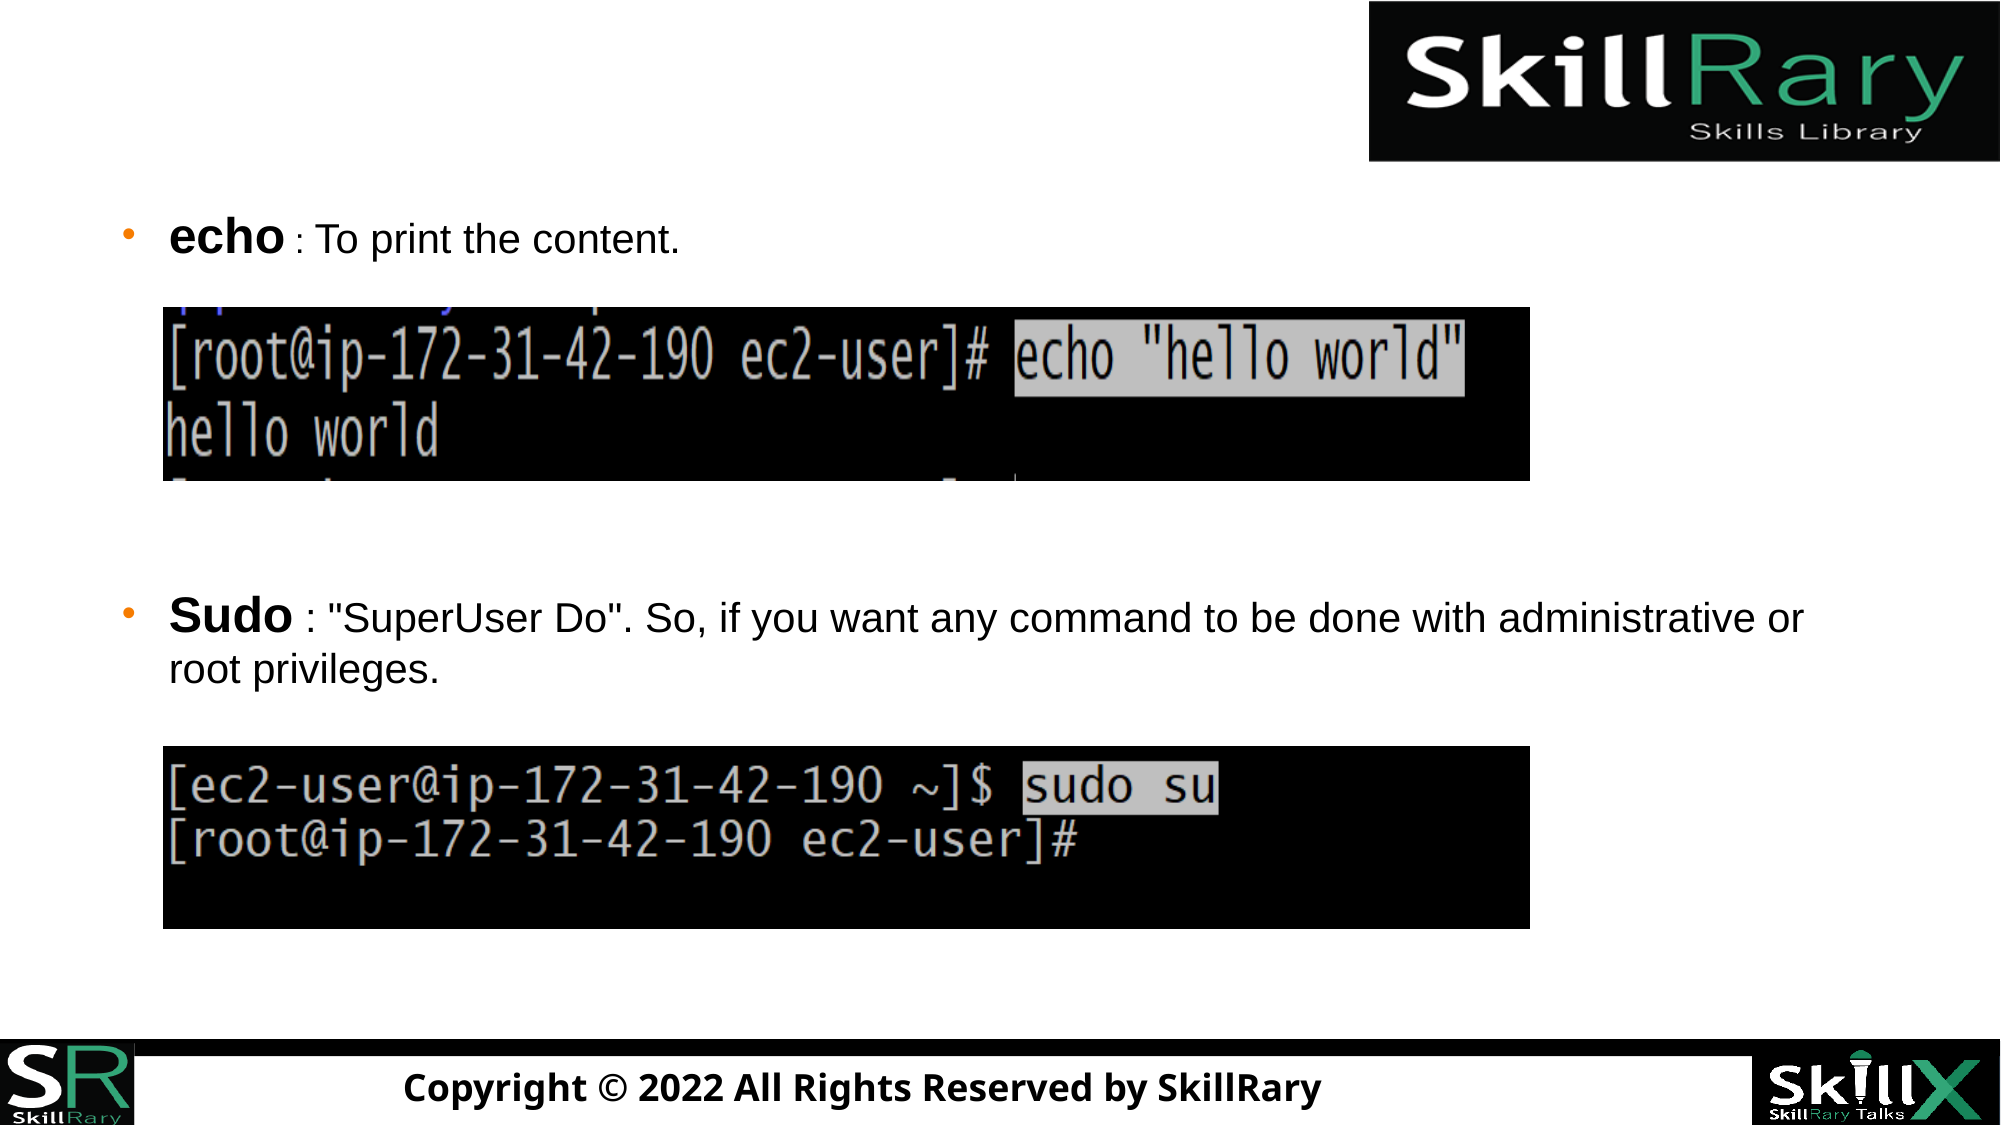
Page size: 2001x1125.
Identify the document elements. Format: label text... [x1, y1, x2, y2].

list echo : To print the content. Sudo : "SuperUser Do". So, if you want any command to be done with administrative or root privileges. [106, 196, 1875, 978]
picture [163, 306, 1531, 481]
picture [163, 746, 1531, 929]
picture [1369, 0, 2000, 245]
picture [0, 1034, 136, 1125]
picture [1752, 1041, 1996, 1125]
